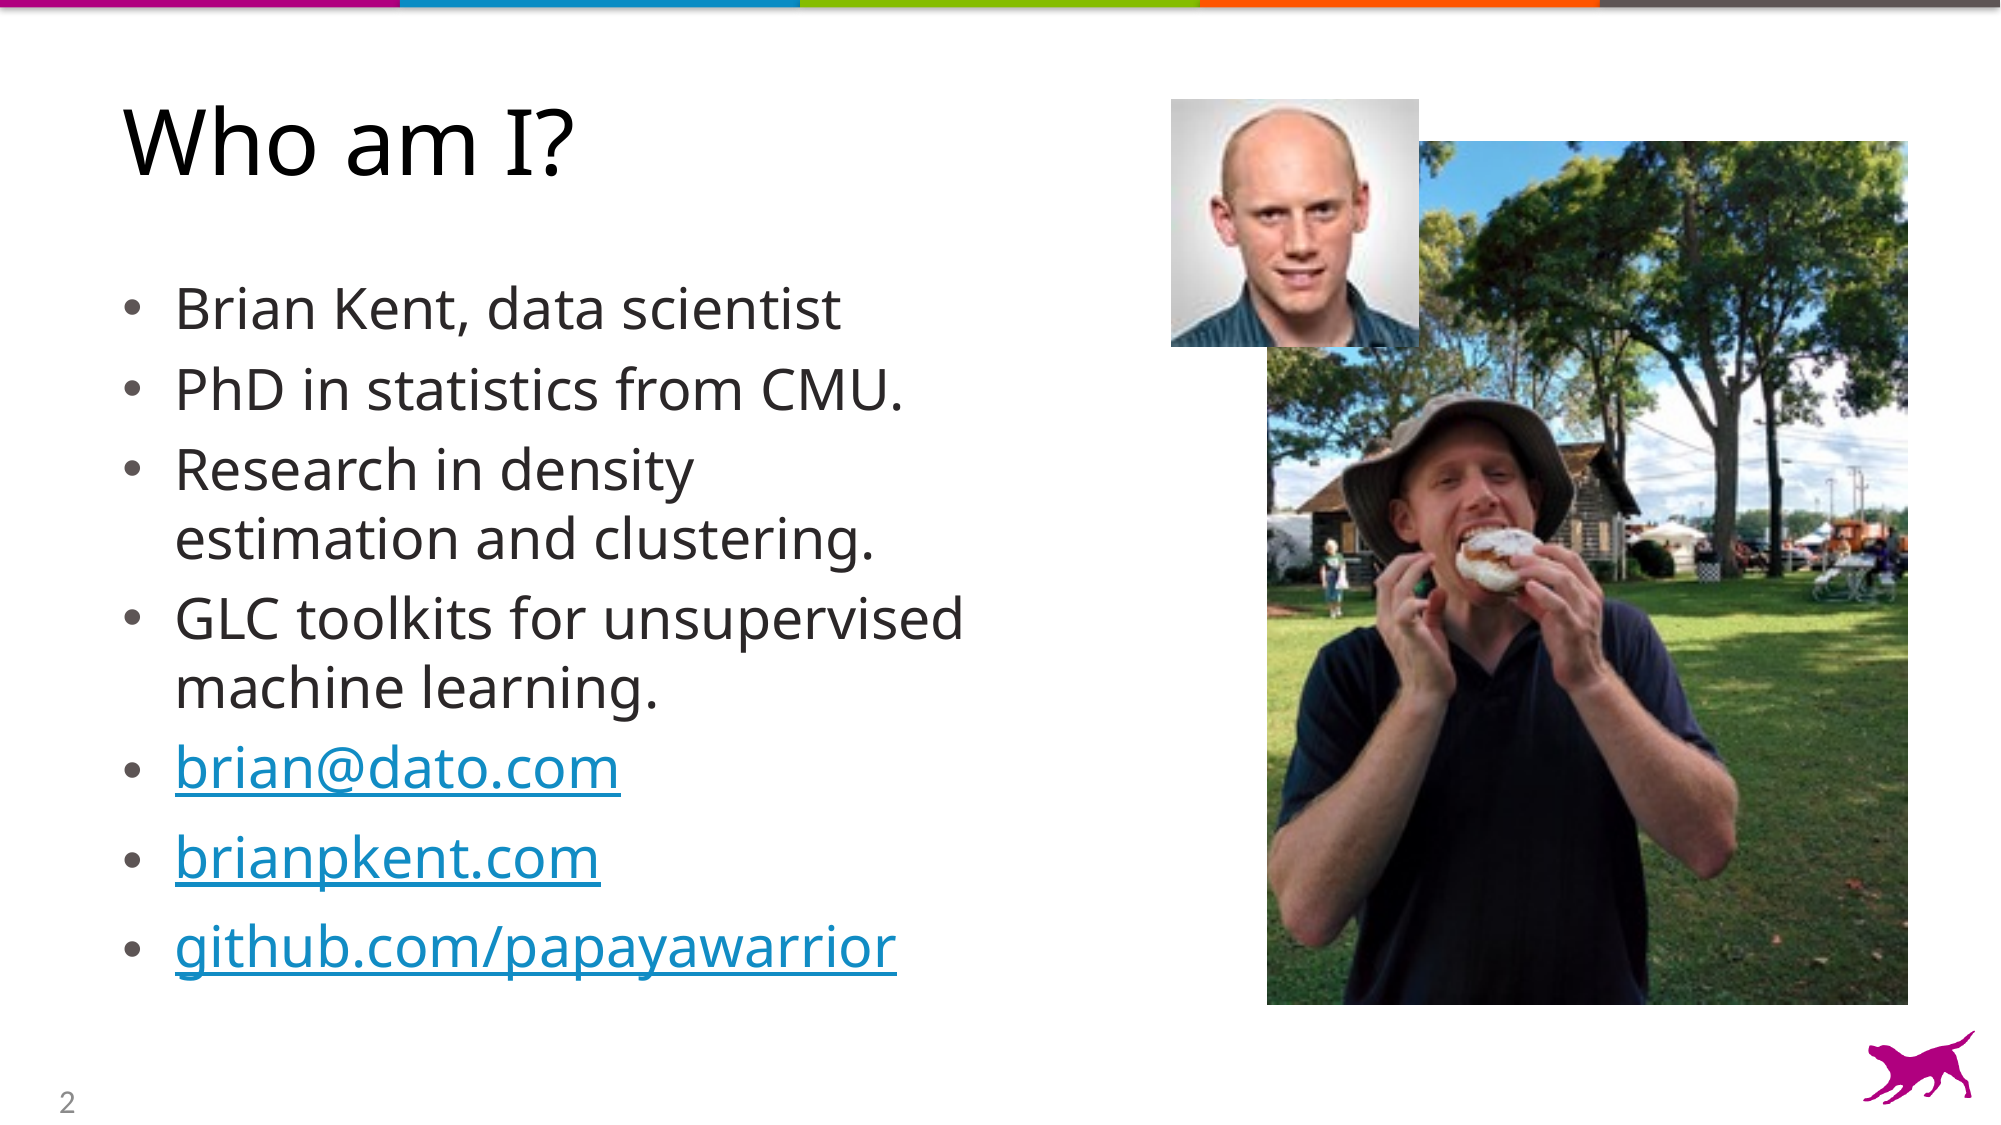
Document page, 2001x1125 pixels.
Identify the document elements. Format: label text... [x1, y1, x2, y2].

picture [1171, 99, 1909, 1006]
picture [1860, 1028, 1979, 1106]
list Brian Kent, data scientist PhD in statistics from CMU. Research in density estimation and clustering. GLC toolkits for unsupervised machine learning. brian@dato.com brianpkent.com github.com/papayawarrior [107, 265, 992, 1046]
title Who am I? [108, 45, 1908, 233]
